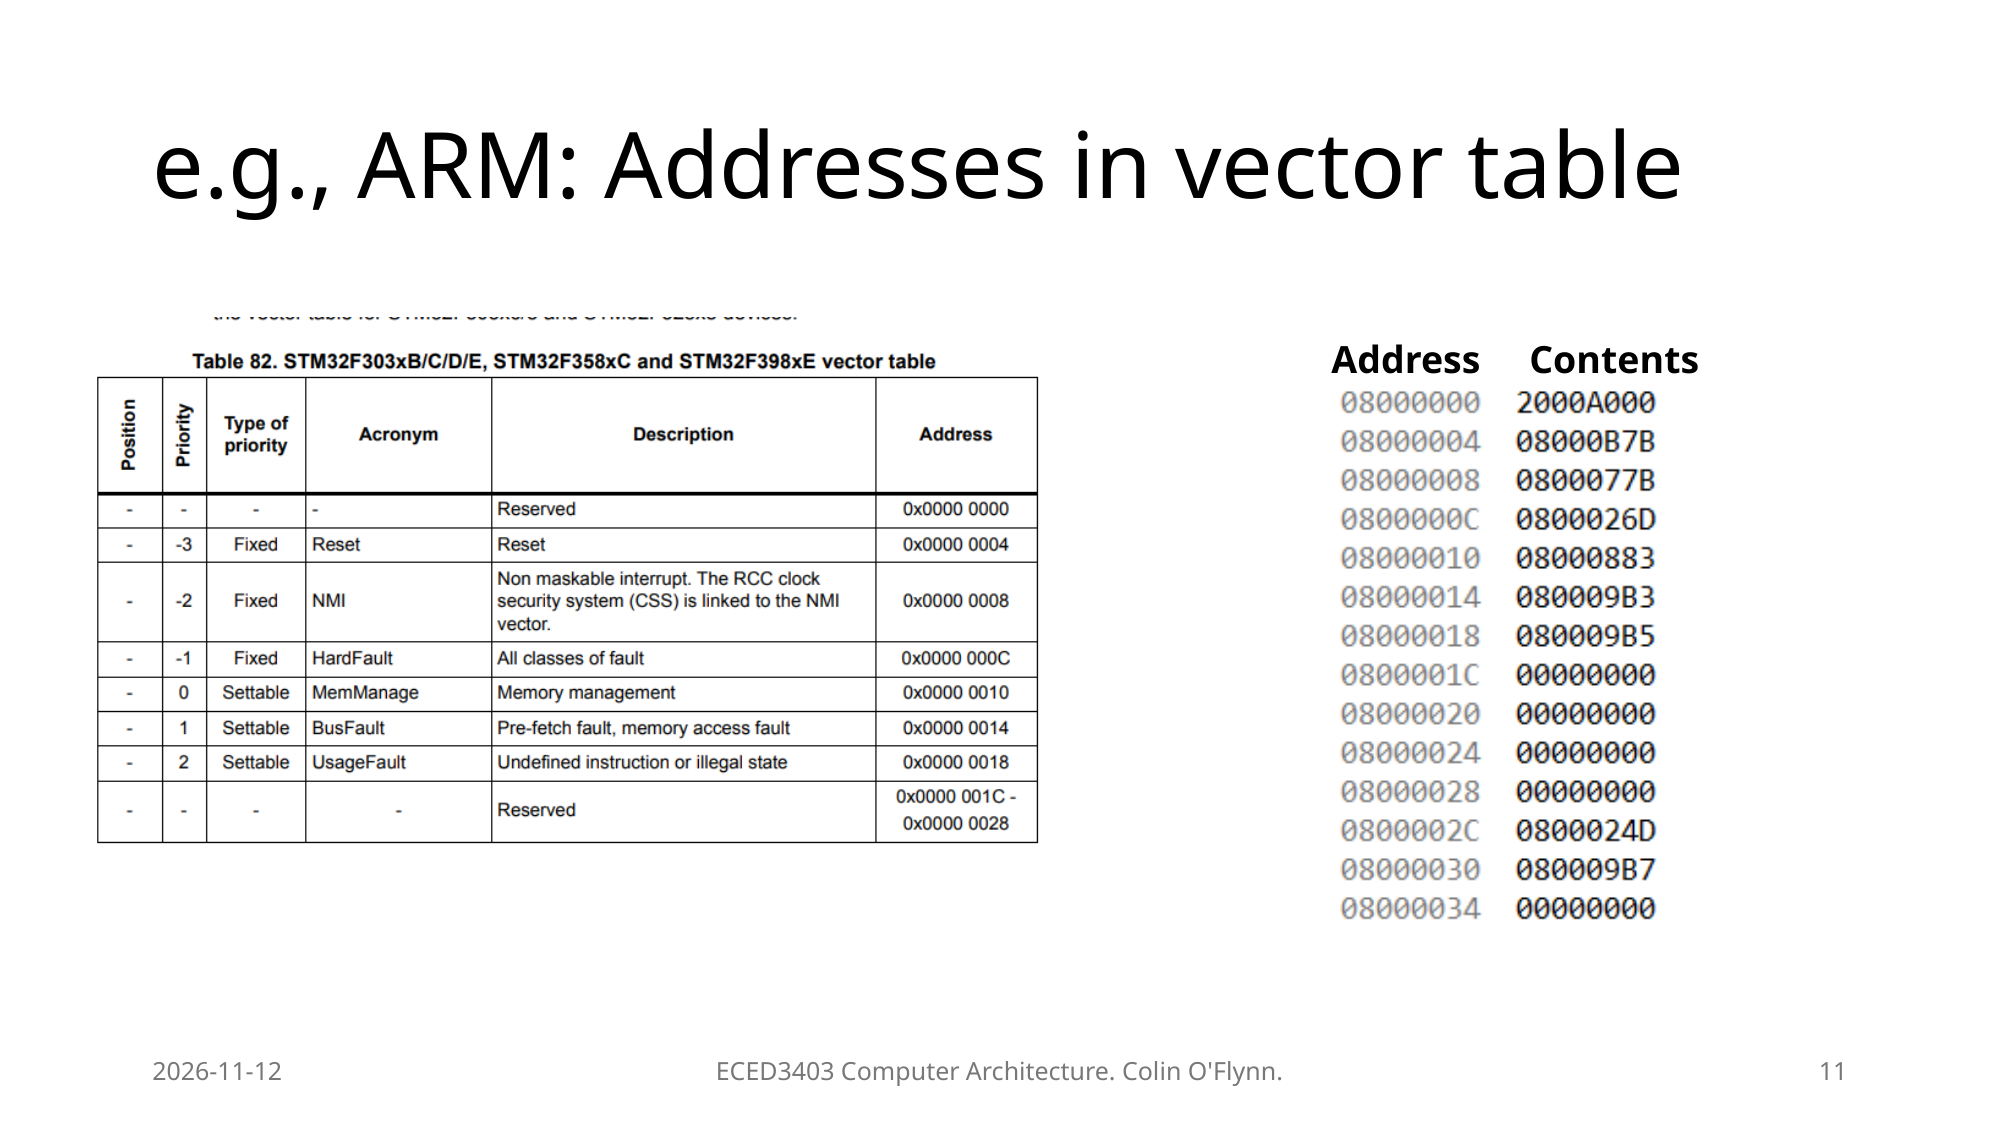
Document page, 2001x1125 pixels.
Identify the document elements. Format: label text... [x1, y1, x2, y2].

slide_number 11 [1412, 1042, 1863, 1103]
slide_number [137, 1042, 588, 1103]
picture [1336, 388, 1671, 932]
text_box Address Contents [1316, 328, 1717, 389]
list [52, 316, 1104, 876]
title e.g., ARM: Addresses in vector table [137, 59, 1863, 278]
footer ECED3403 Computer Architecture. Colin O'Flynn. [662, 1042, 1338, 1103]
